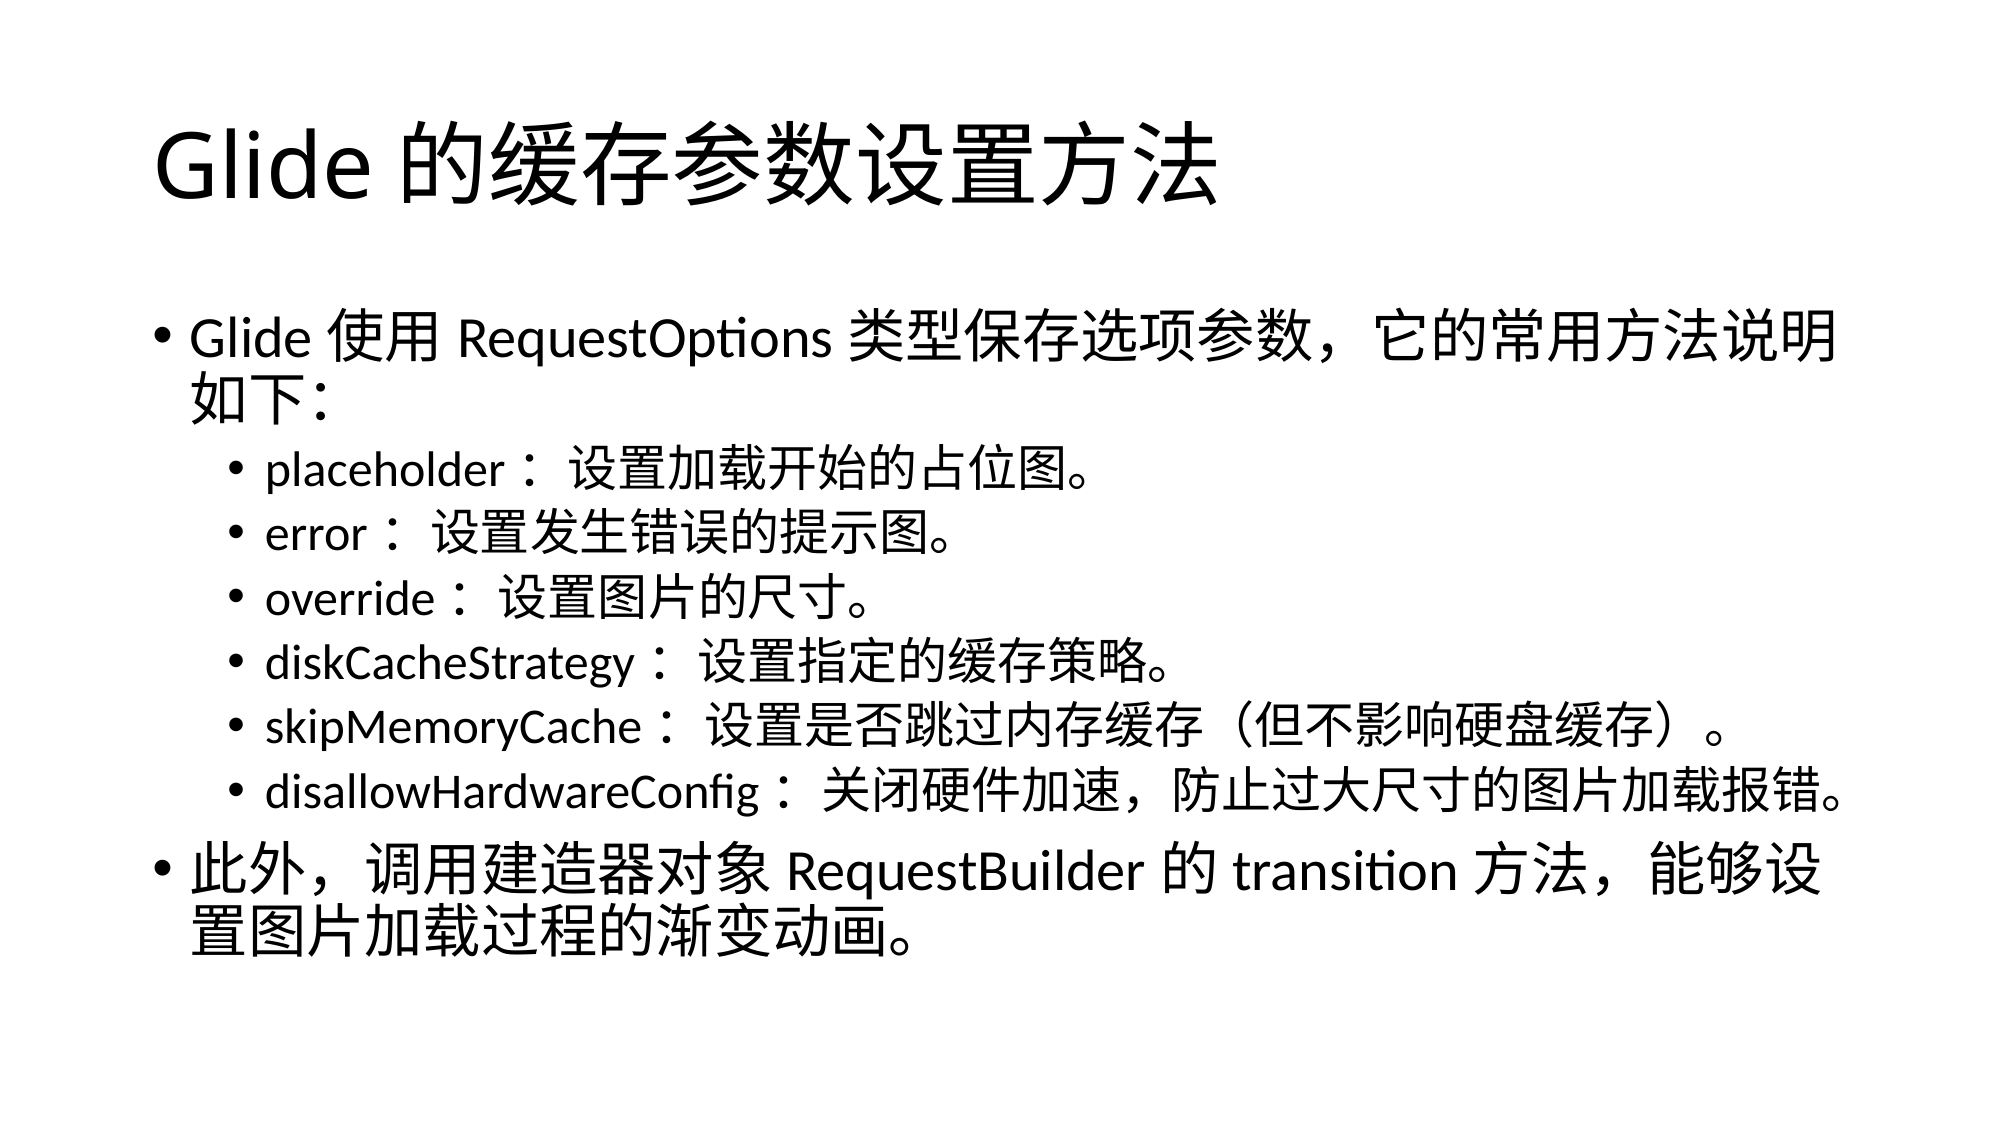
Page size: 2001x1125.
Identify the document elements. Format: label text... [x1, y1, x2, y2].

list Glide使用RequestOptions类型保存选项参数，它的常用方法说明如下： placeholder：设置加载开始的占位图。 error：设置发生错误的提示图。 override：设置图片的尺寸。 diskCacheStrategy：设置指定的缓存策略。 skipMemoryCache：设置是否跳过内存缓存（但不影响硬盘缓存）。 disallowHardwareConfig：关闭硬件加速，防止过大尺寸的图片加载报错。 此外，调用建造器对象RequestBuilder的transition方法，能够设置图片加载过程的渐变动画。 [137, 299, 1863, 1014]
title Glide的缓存参数设置方法 [137, 59, 1863, 278]
